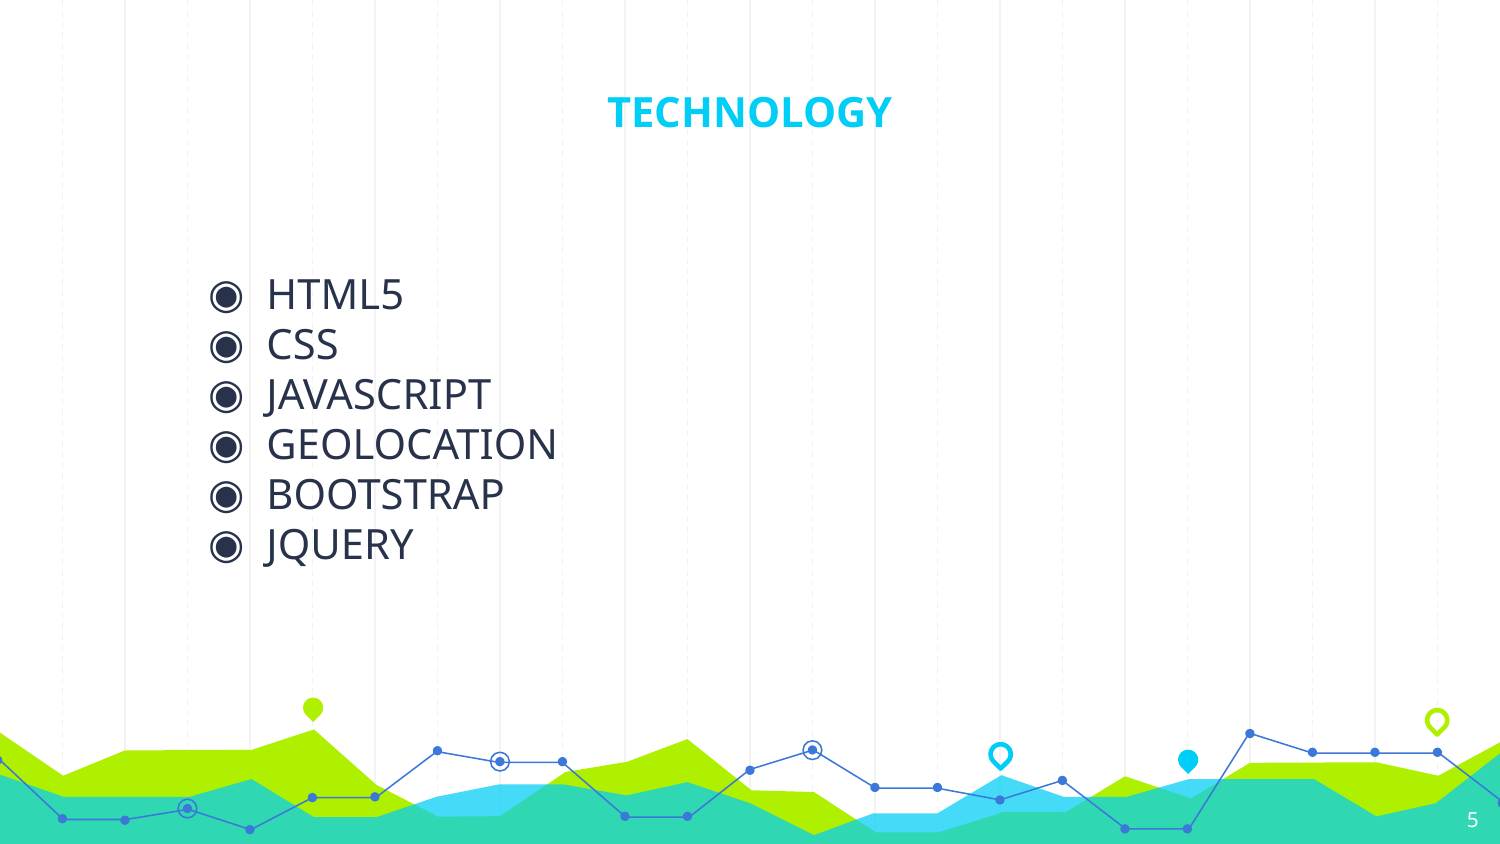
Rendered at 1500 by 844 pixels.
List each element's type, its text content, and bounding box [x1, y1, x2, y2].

slide_number 5 [1403, 791, 1494, 844]
list HTML5 CSS JAVASCRIPT GEOLOCATION BOOTSTRAP JQUERY [176, 252, 1325, 568]
title TECHNOLOGY [176, 33, 1324, 152]
